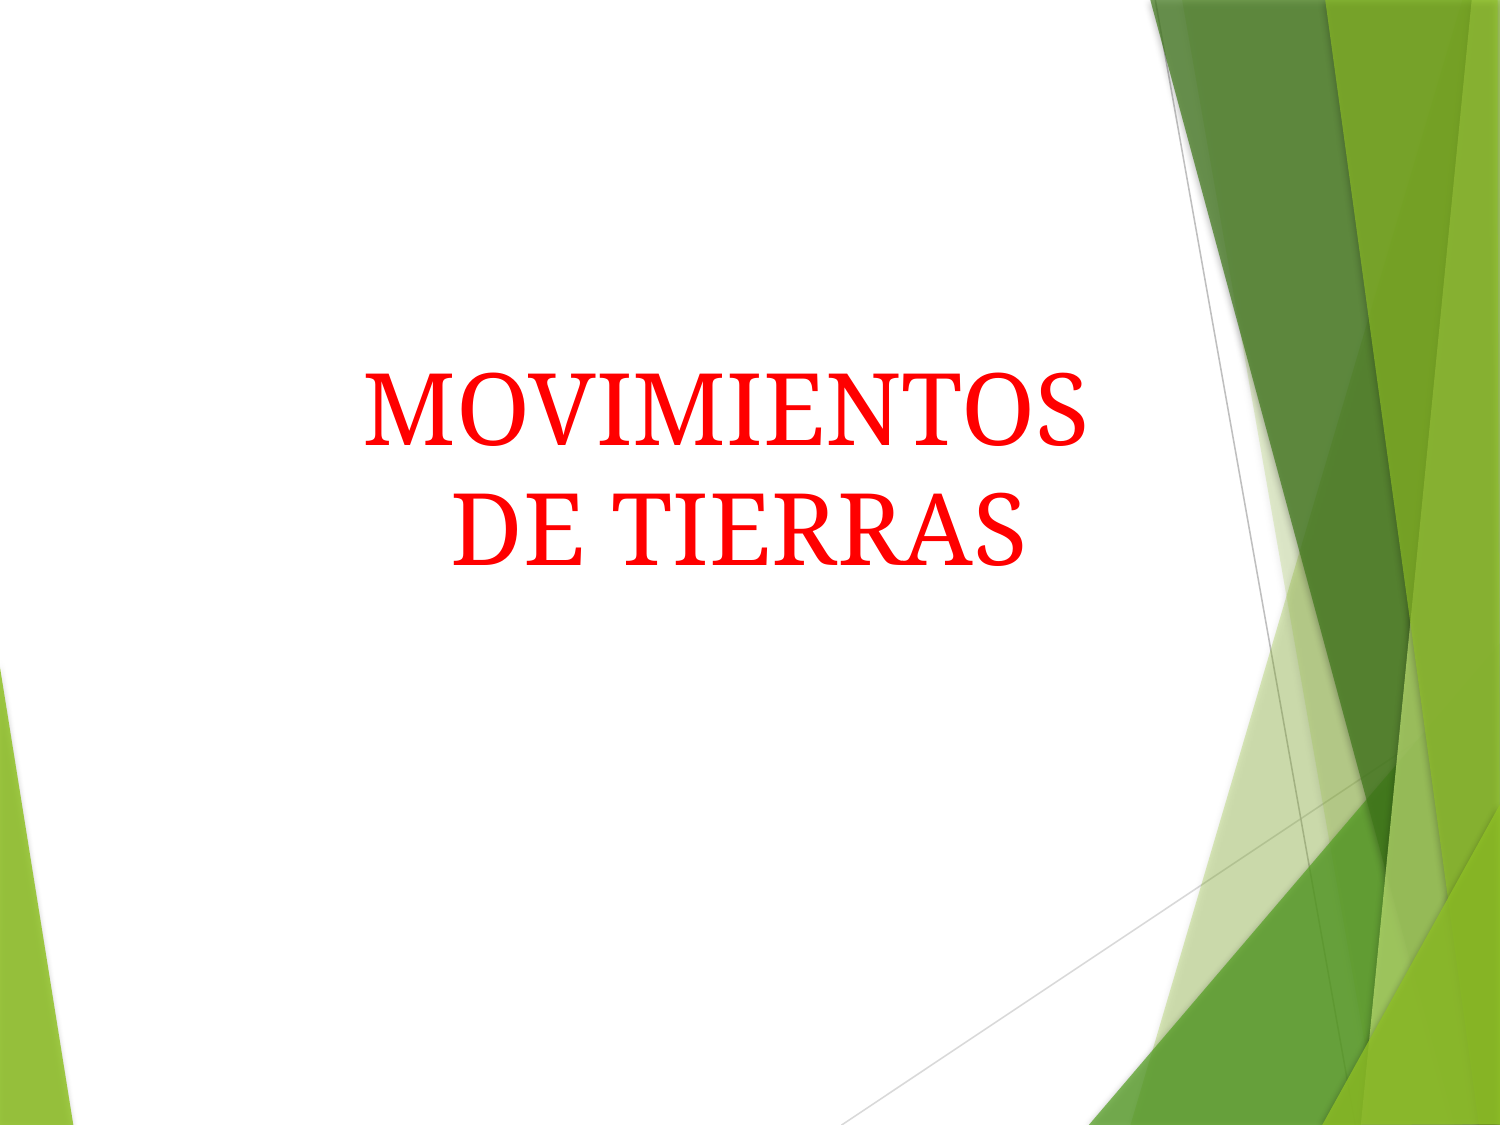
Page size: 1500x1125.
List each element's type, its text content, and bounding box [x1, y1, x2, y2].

title MOVIMIENTOS DE TIERRAS [242, 338, 1211, 882]
